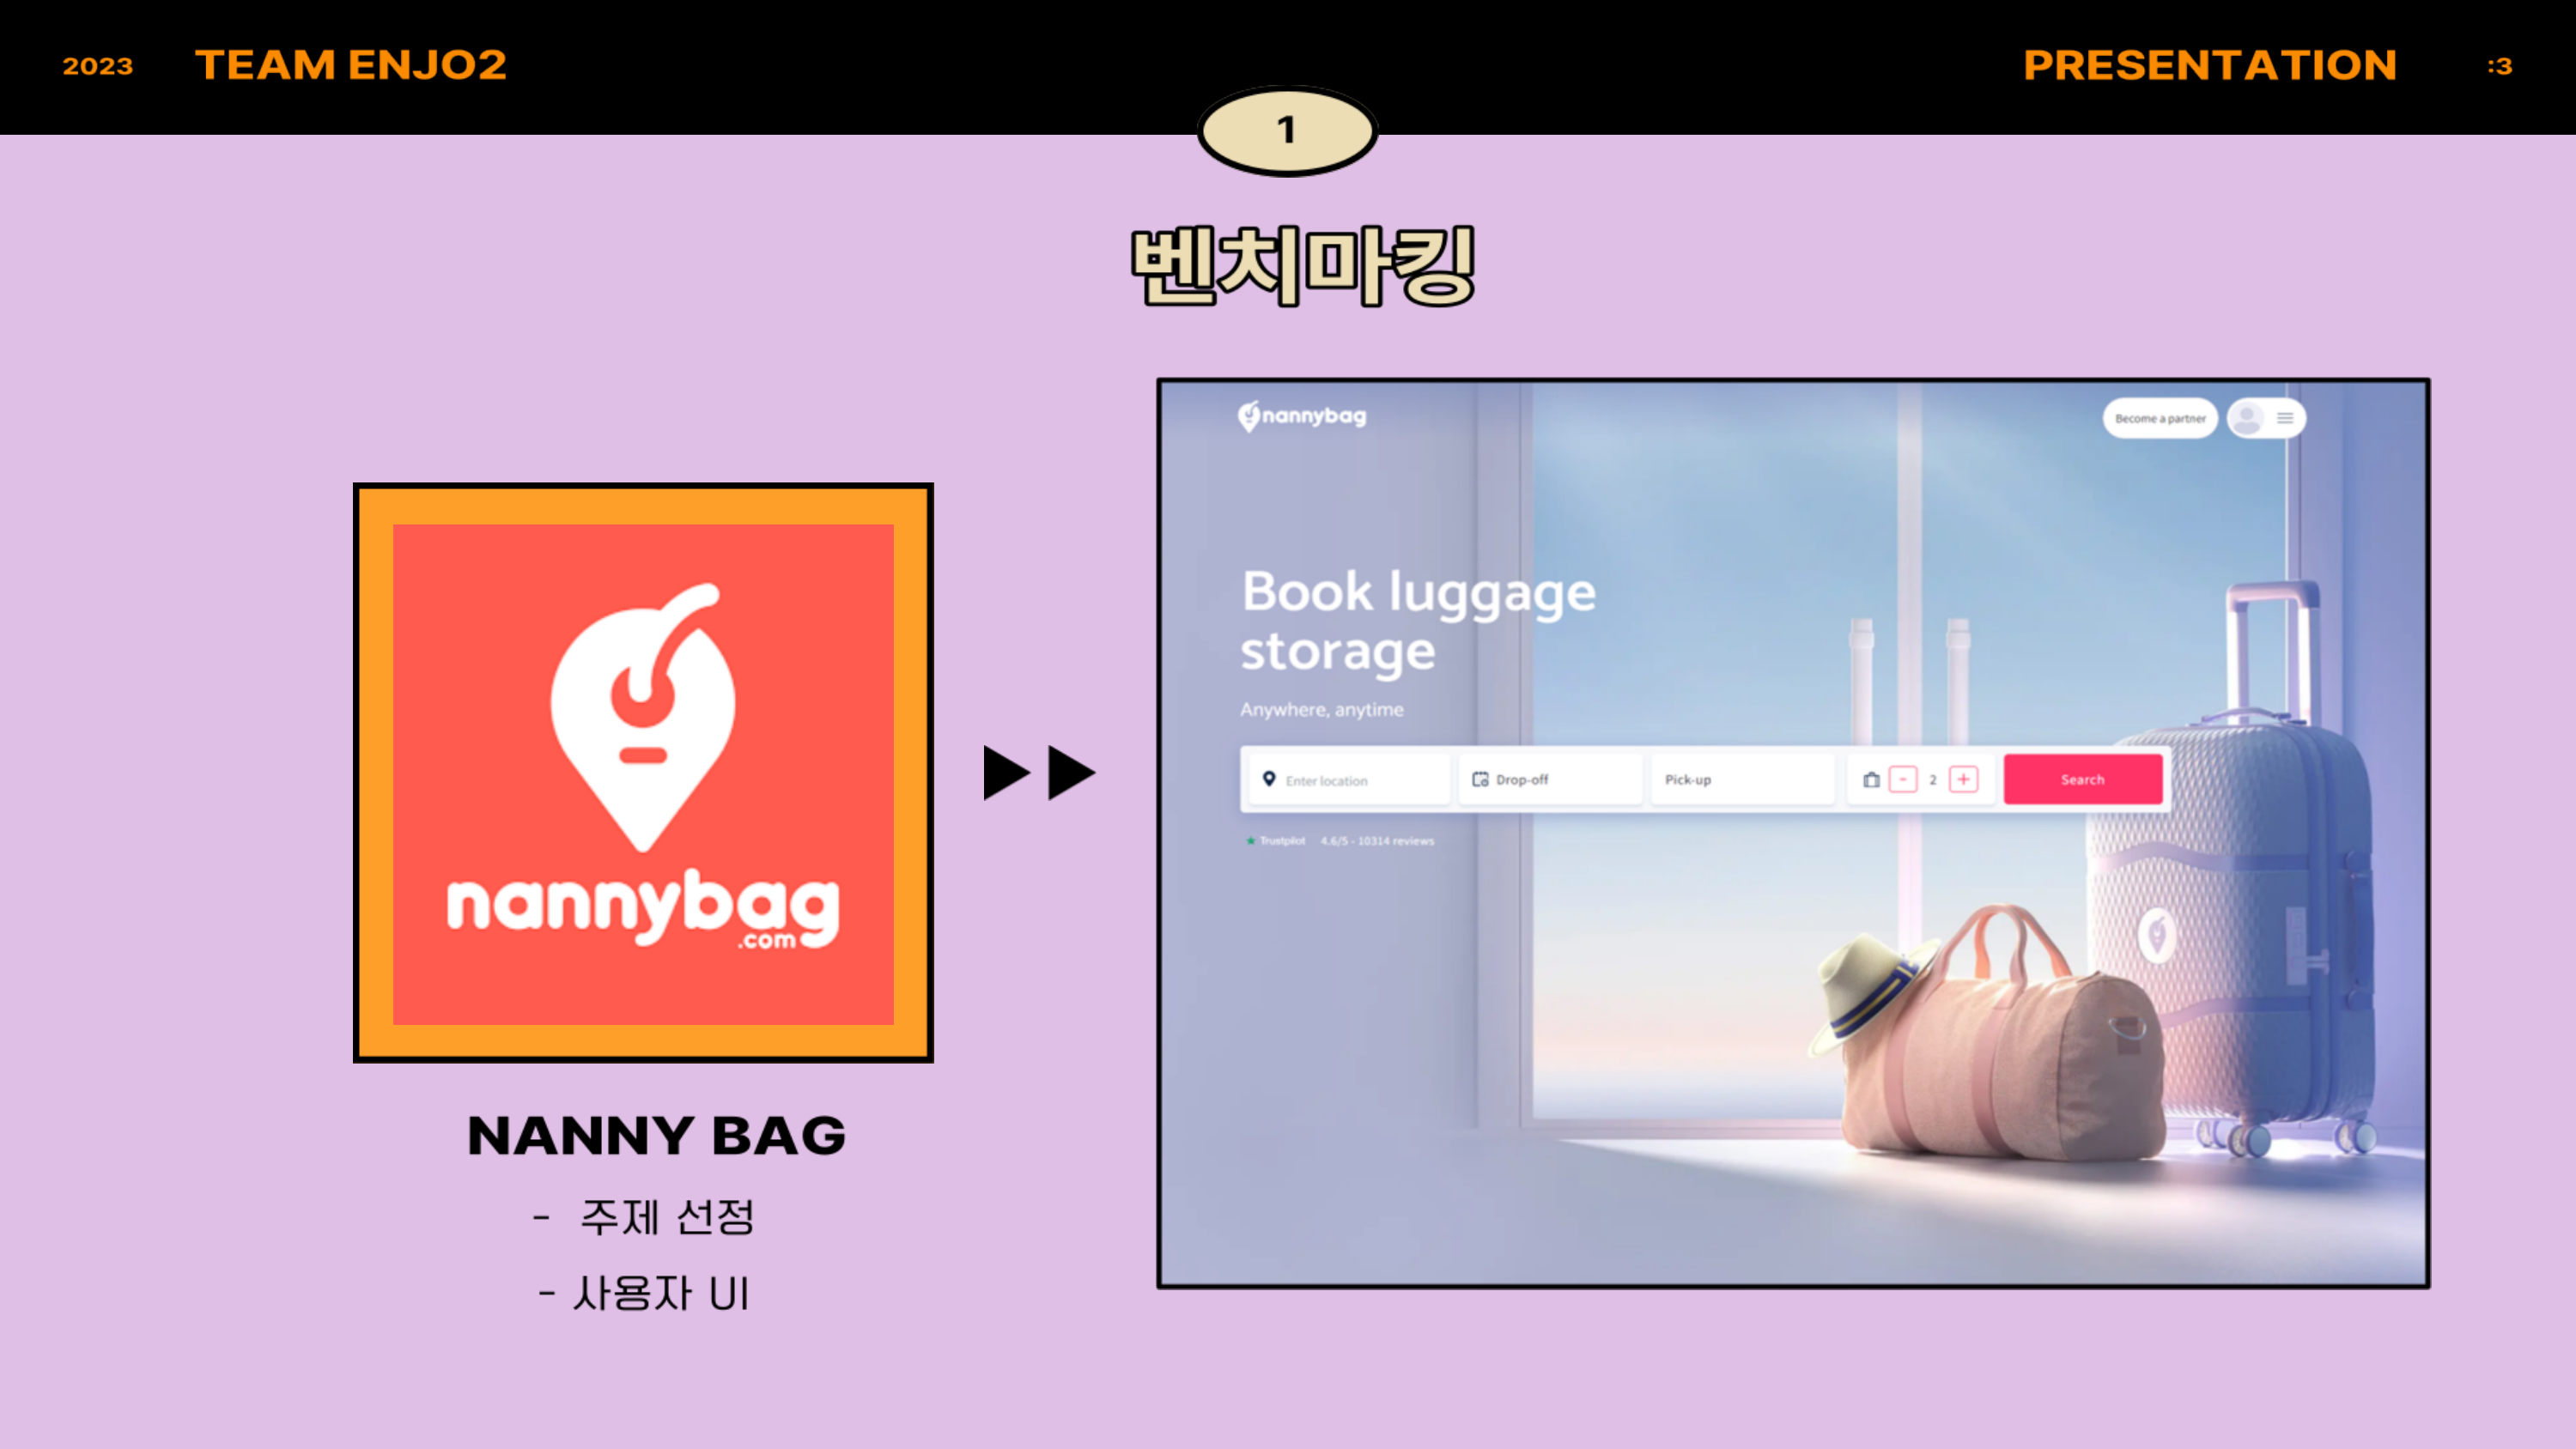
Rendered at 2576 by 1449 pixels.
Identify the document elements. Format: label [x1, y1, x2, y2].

text_box [1197, 85, 1379, 179]
text_box [353, 482, 935, 1064]
picture [1856, 32, 2407, 100]
picture [187, 32, 529, 115]
picture [370, 1190, 769, 1329]
text_box [0, 0, 2576, 135]
picture [644, 174, 1578, 406]
picture [381, 1090, 870, 1181]
picture [58, 47, 151, 87]
text_box [393, 524, 895, 1025]
text_box [984, 745, 1115, 801]
picture [2439, 47, 2527, 87]
text_box [1156, 377, 2432, 1291]
picture [1261, 100, 1313, 161]
